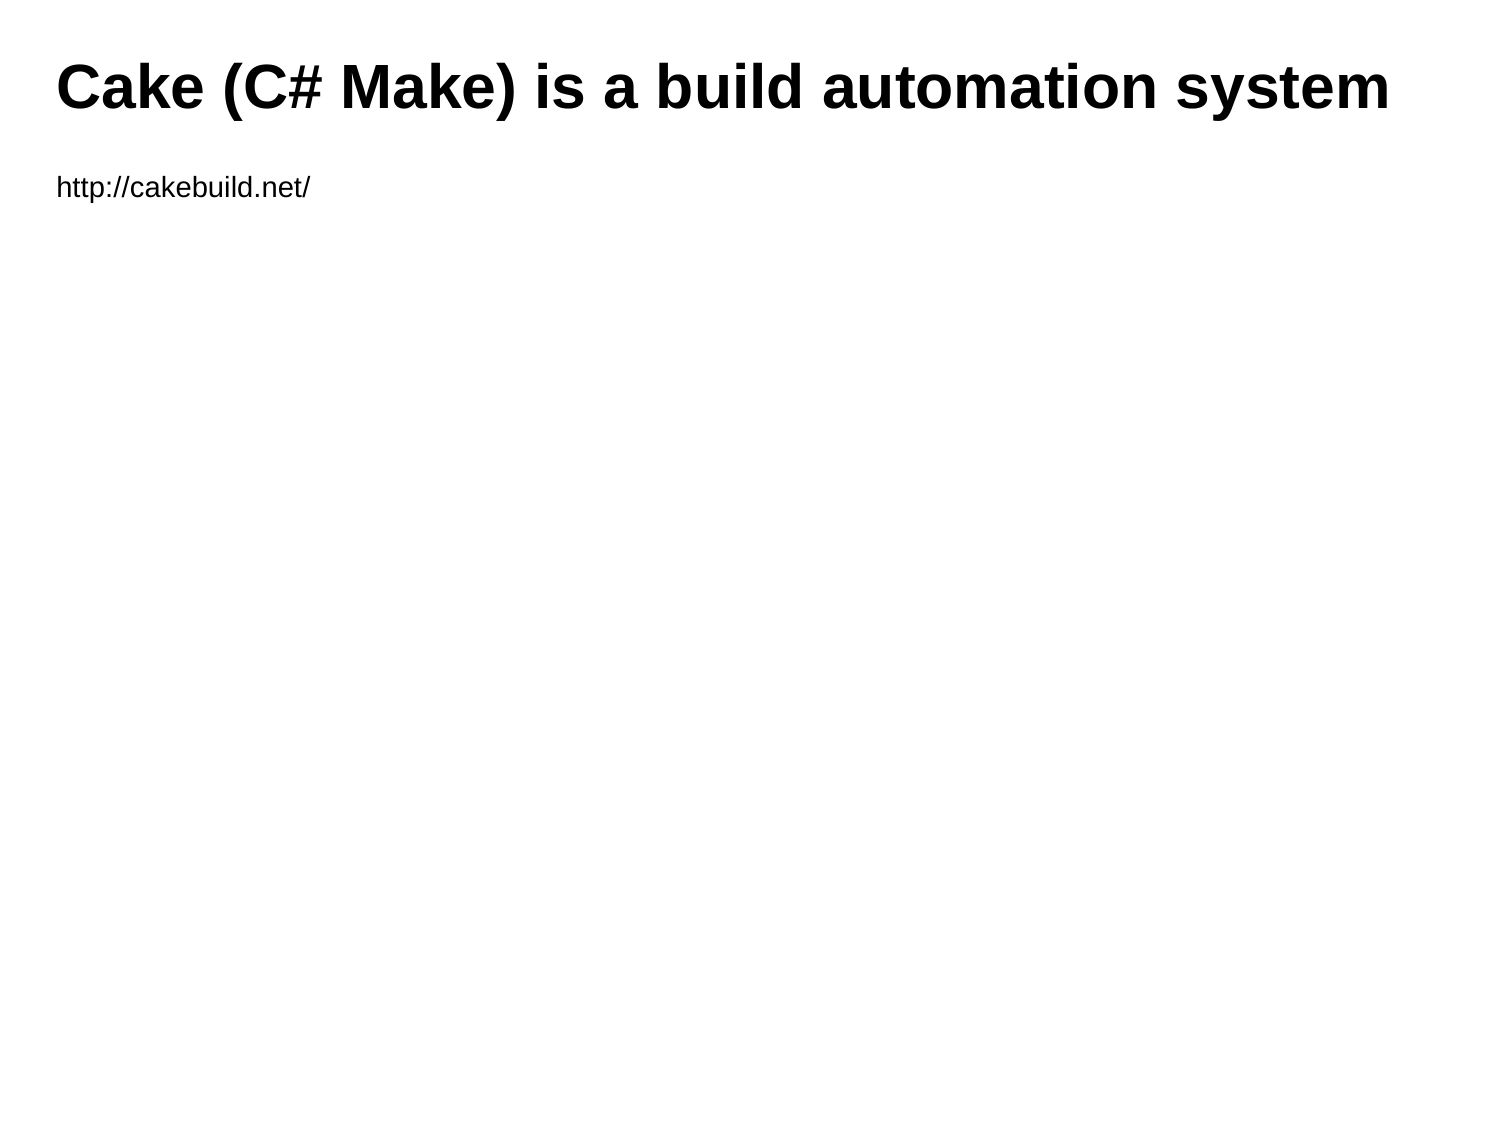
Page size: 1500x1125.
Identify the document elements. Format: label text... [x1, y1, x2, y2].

text_box http://cakebuild.net/ [41, 160, 326, 211]
text_box Cake (C# Make) is a build automation system [41, 30, 1436, 128]
